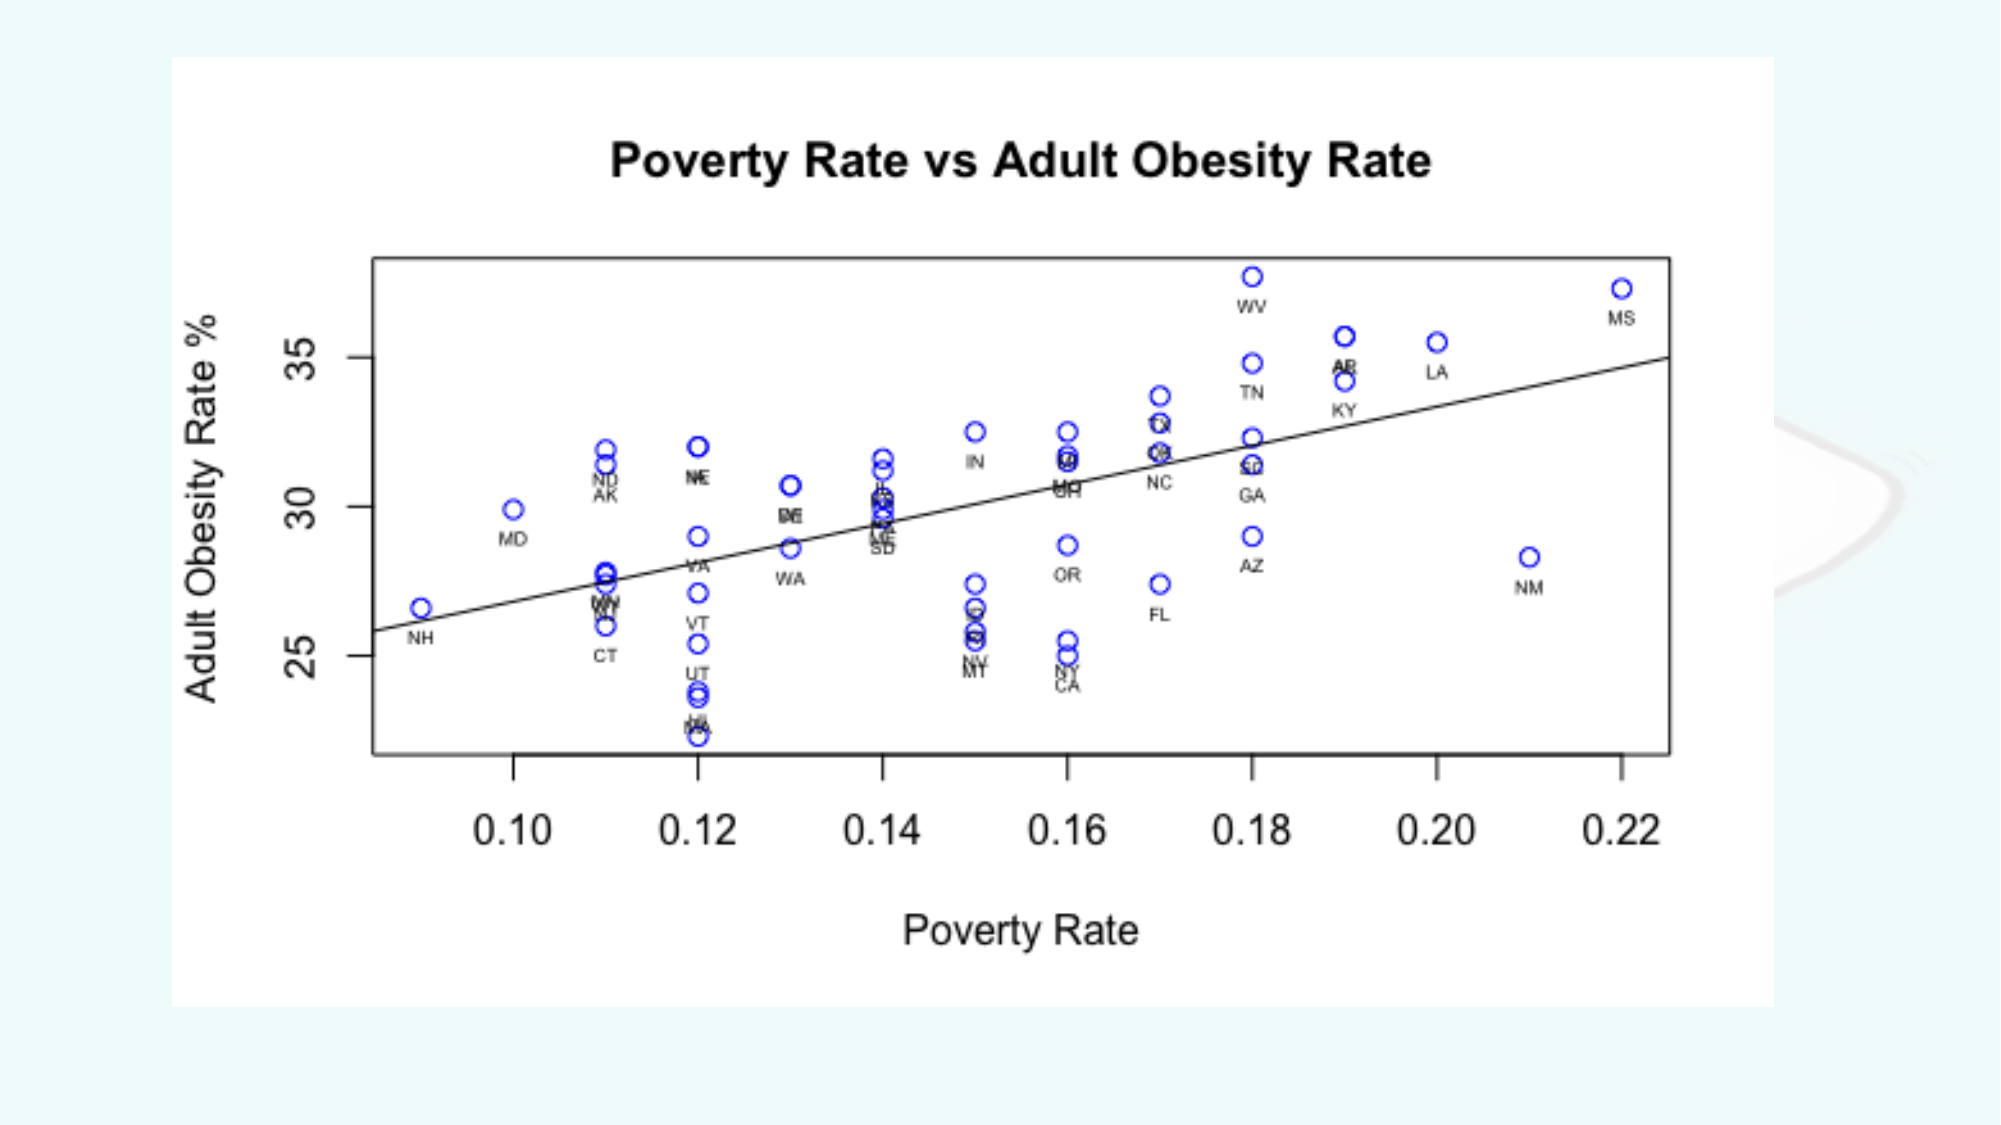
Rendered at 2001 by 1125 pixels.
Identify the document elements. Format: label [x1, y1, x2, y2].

picture [172, 57, 1774, 1007]
